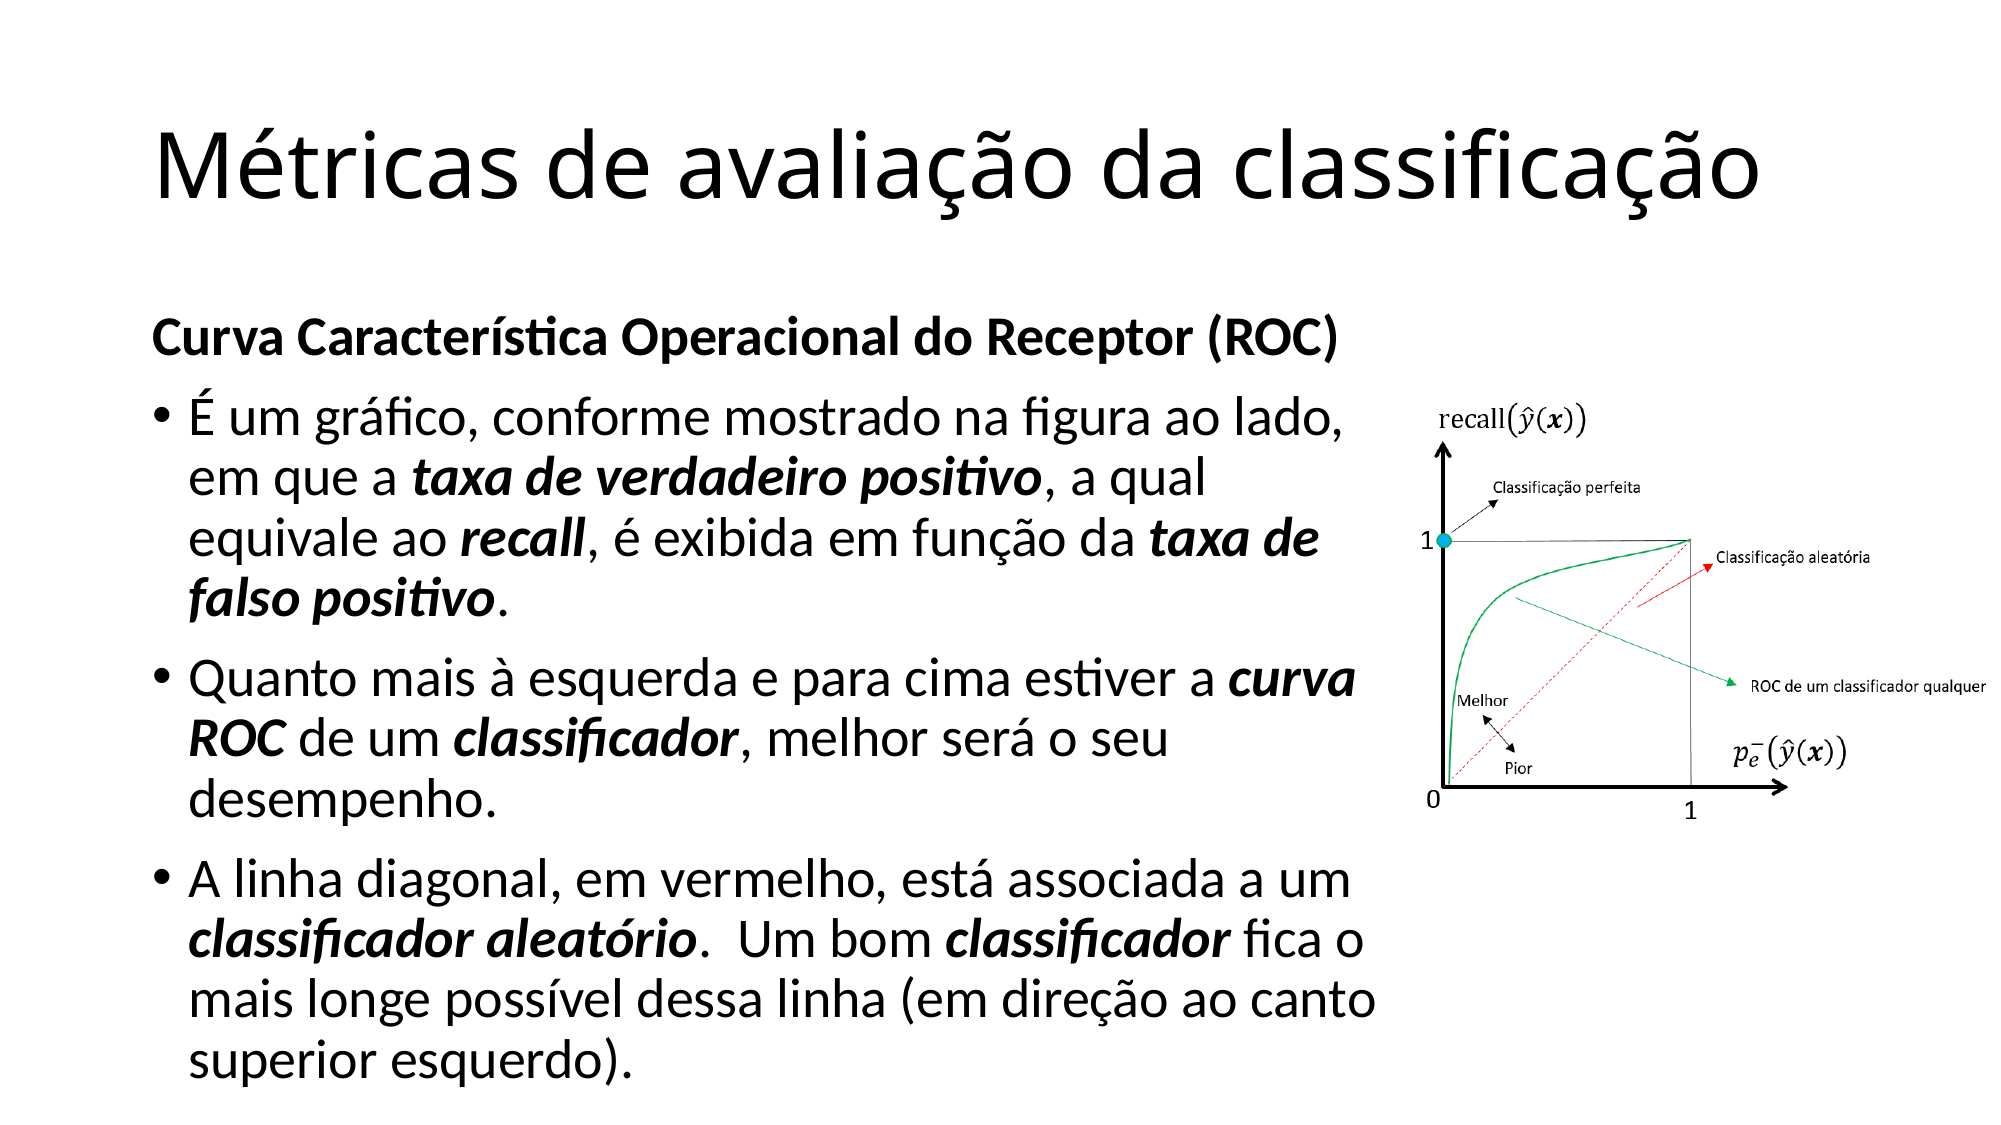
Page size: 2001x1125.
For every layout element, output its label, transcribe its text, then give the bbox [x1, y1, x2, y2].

title Métricas de avaliação da classificação [137, 59, 1863, 278]
list Curva Característica Operacional do Receptor (ROC) É um gráfico, conforme mostrado na figura ao lado, em que a taxa de verdadeiro positivo, a qual equivale ao recall, é exibida em função da taxa de falso positivo. Quanto mais à esquerda e para cima estiver a curva ROC de um classificador, melhor será o seu desempenho. A linha diagonal, em vermelho, está associada a um classificador aleatório. Um bom classificador fica o mais longe possível dessa linha (em direção ao canto superior esquerdo). [137, 299, 1419, 1104]
picture [1402, 393, 2000, 844]
